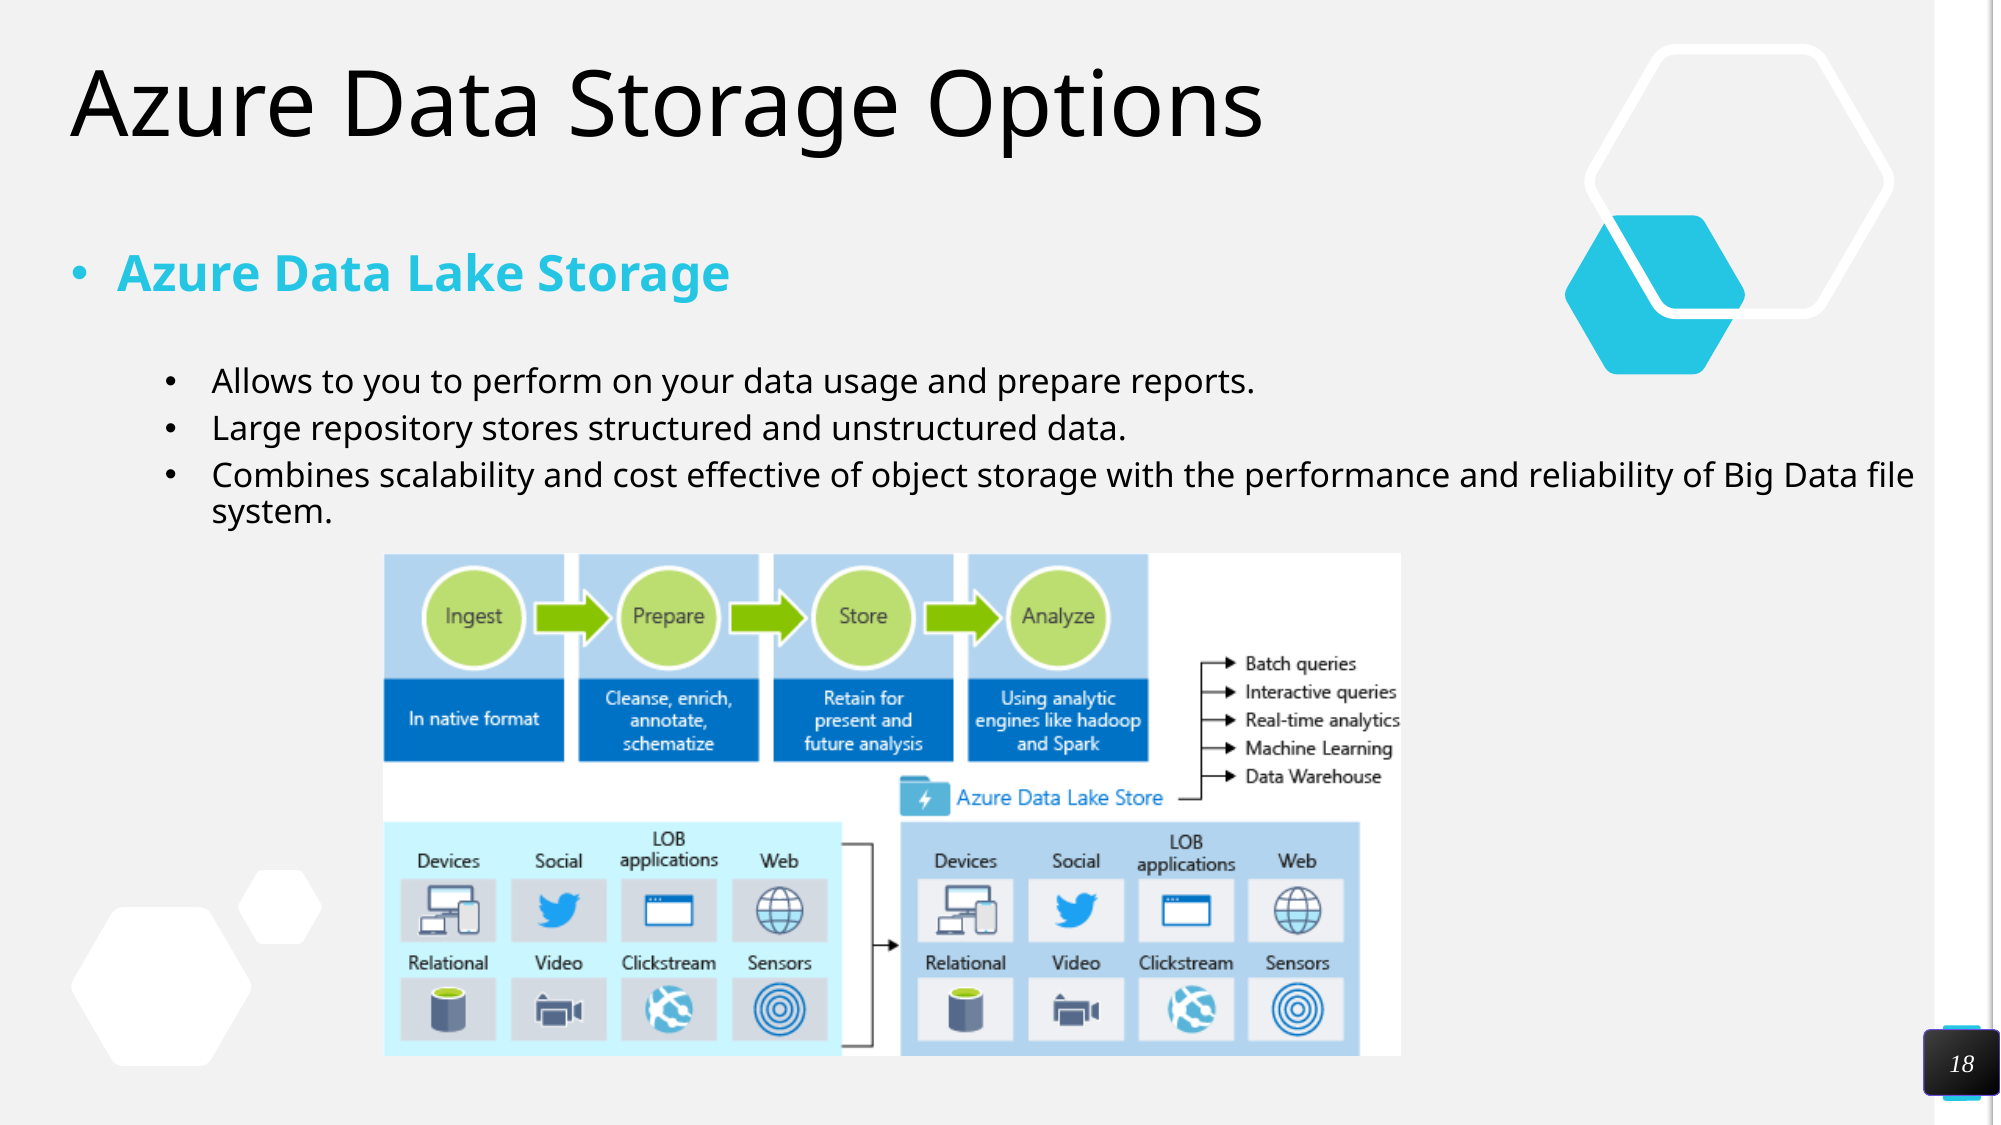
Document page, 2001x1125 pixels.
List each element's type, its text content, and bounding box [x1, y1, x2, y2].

picture [383, 553, 1401, 1056]
title Azure Data Storage Options [70, 70, 1930, 142]
slide_number 18 [1923, 1029, 2000, 1096]
list Azure Data Lake Storage Allows to you to perform on your data usage and prepare reports. Large repository stores structured and unstructured data. Combines scalability and cost effective of object storage with the performance and reliability of Big Data file system. [70, 248, 1930, 1016]
